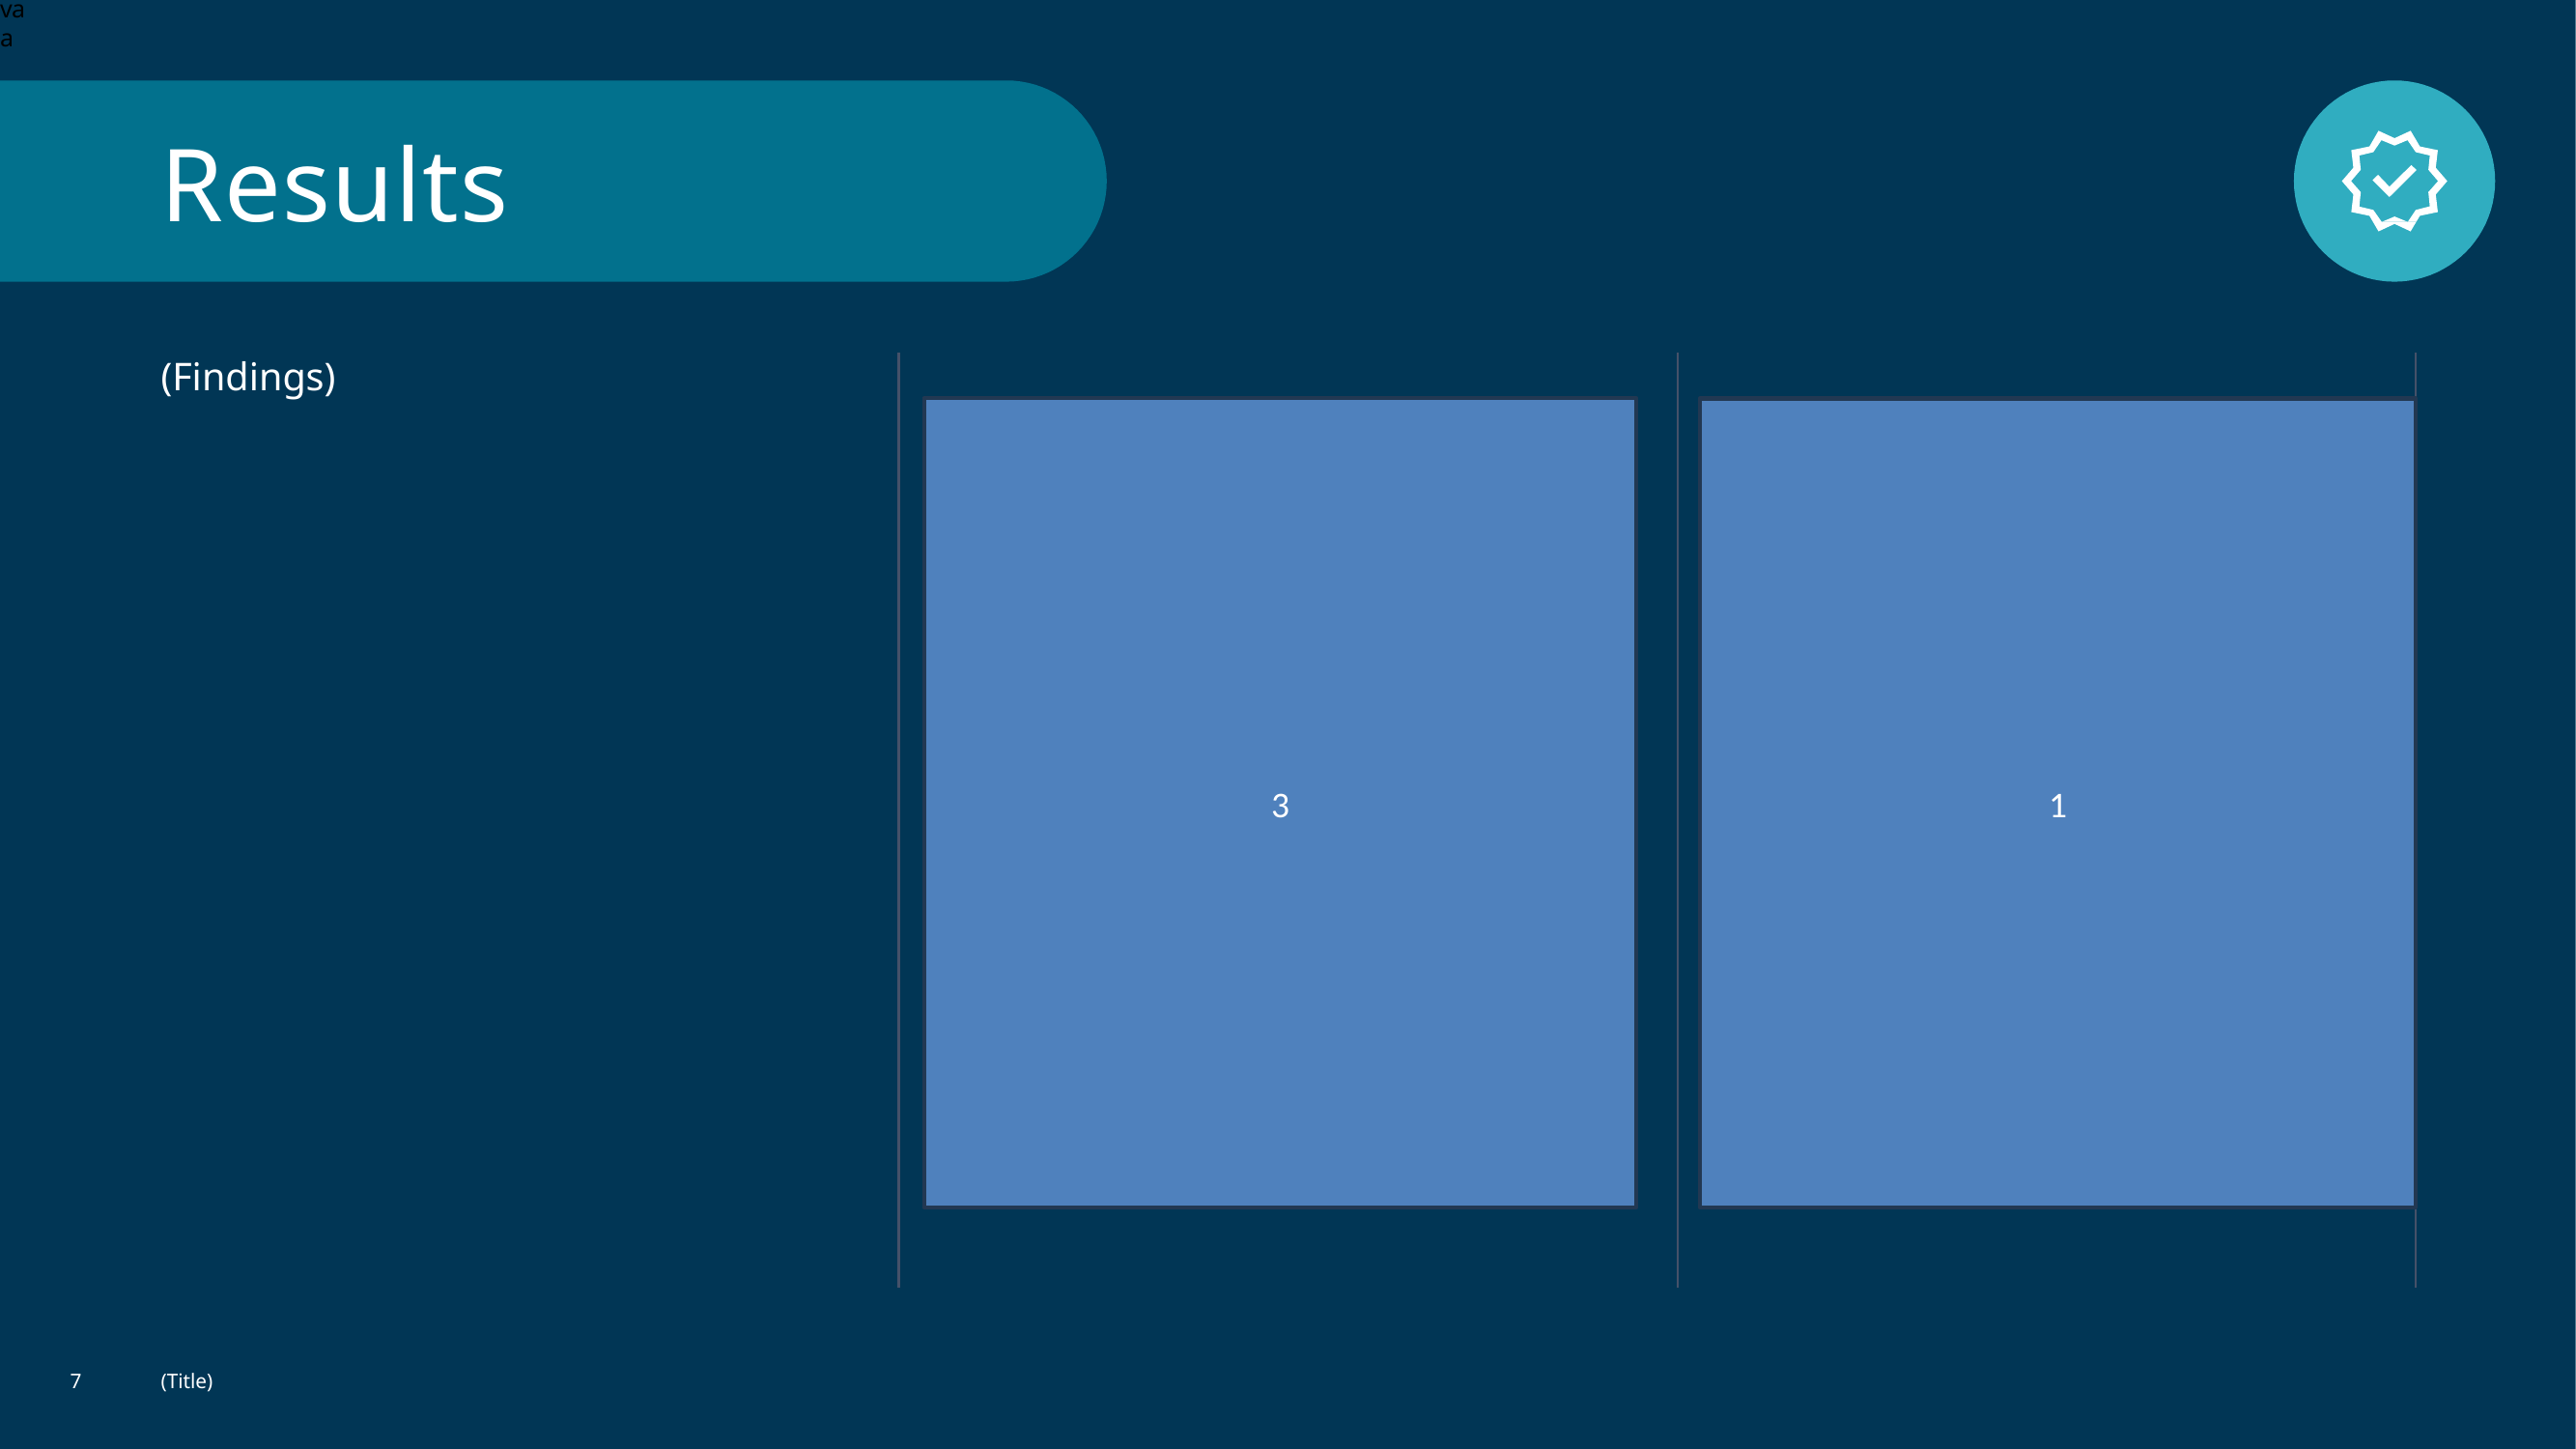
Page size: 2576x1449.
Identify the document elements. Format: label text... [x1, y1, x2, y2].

text_box 1 [1698, 396, 2418, 1209]
text_box (Title) [158, 1366, 1517, 1393]
slide_number 7 [64, 1366, 89, 1449]
text_box Results [158, 118, 511, 242]
text_box [0, 80, 1107, 282]
text_box vaa [0, 0, 35, 51]
text_box 3 [922, 396, 1638, 1209]
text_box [2293, 80, 2496, 282]
text_box (Findings) [158, 350, 858, 399]
